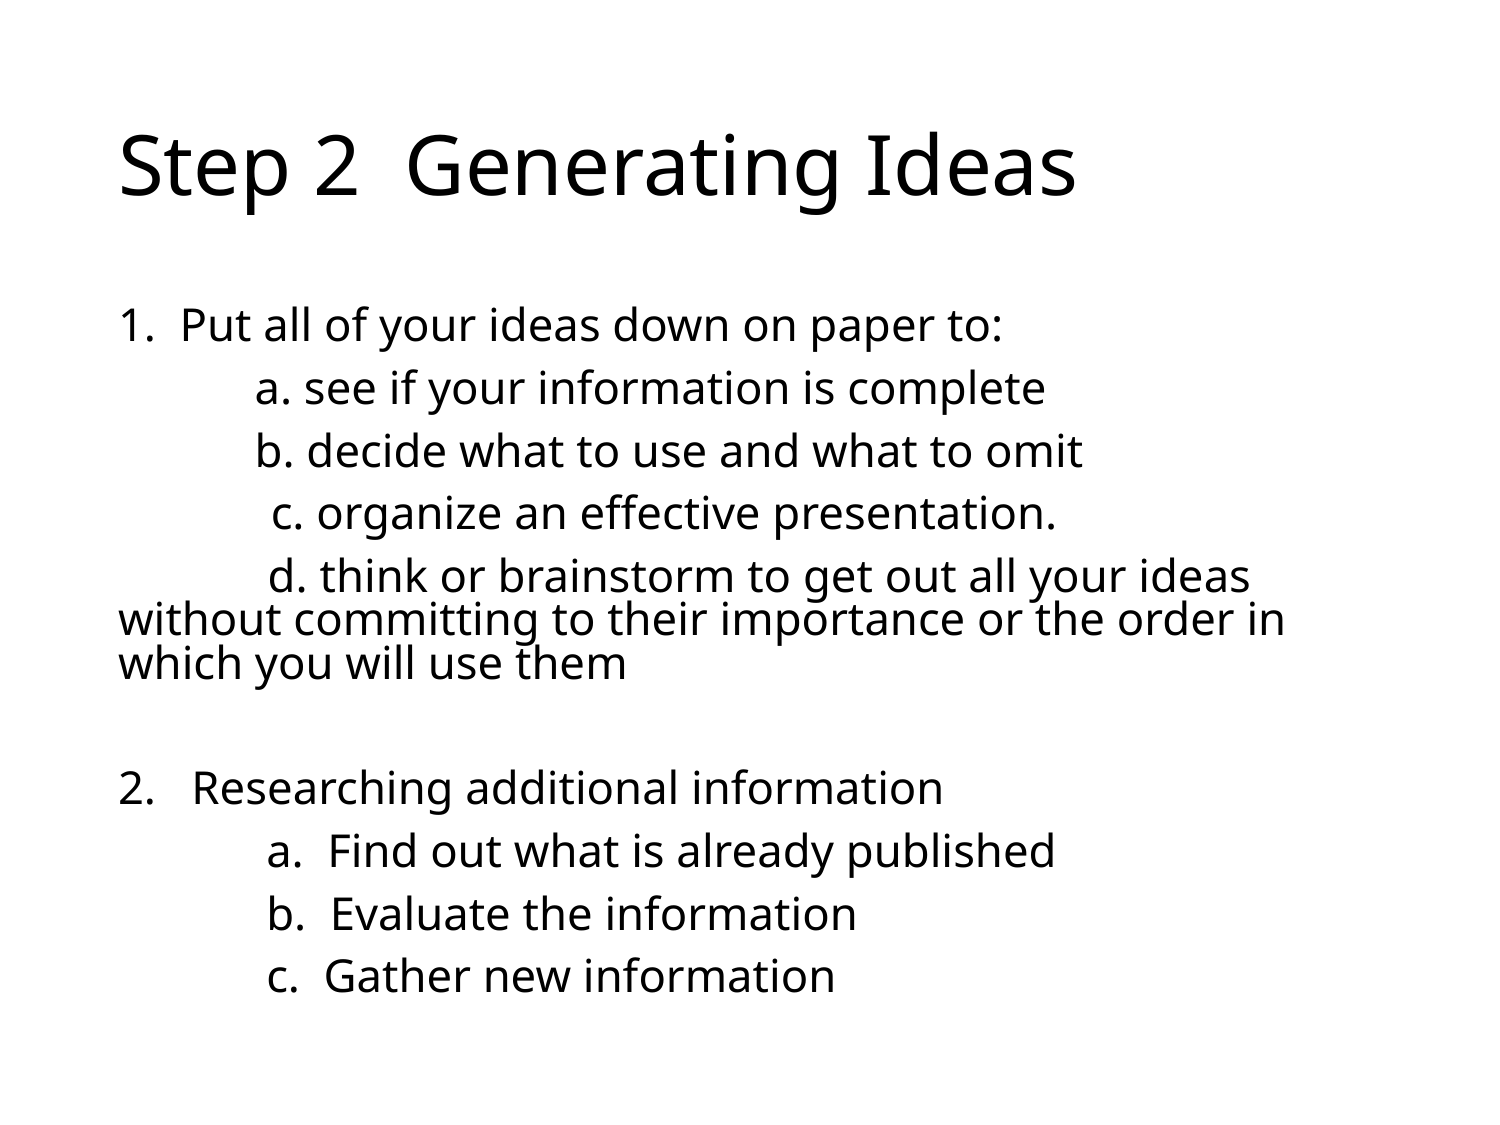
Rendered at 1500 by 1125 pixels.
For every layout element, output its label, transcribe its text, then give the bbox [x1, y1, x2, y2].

title Step 2 Generating Ideas [103, 59, 1397, 278]
list 1. Put all of your ideas down on paper to: a. see if your information is complete b. decide what to use and what to omit c. organize an effective presentation. d. think or brainstorm to get out all your ideas without committing to their importance or the order in which you will use them 2. Researching additional information a. Find out what is already published b. Evaluate the information c. Gather new information [103, 299, 1397, 1014]
